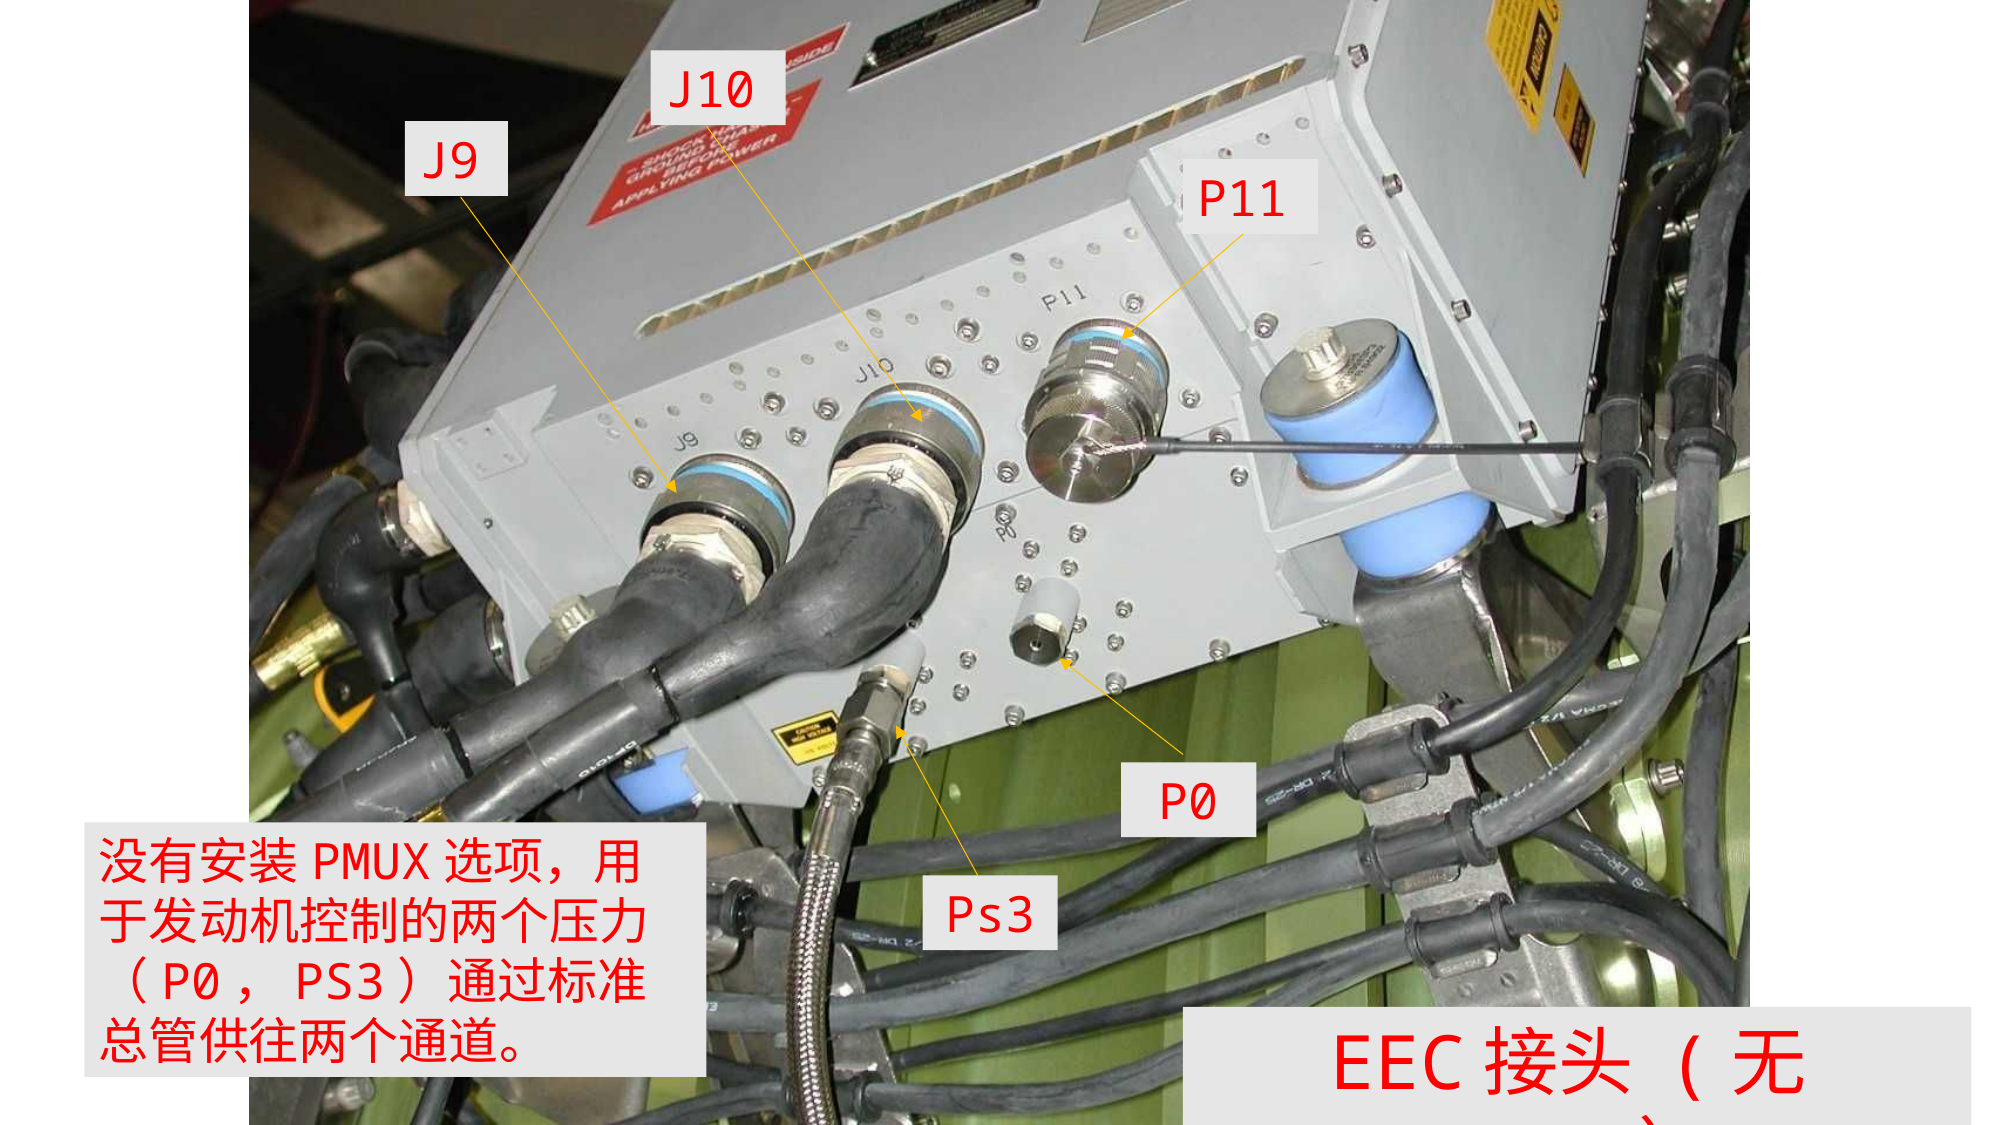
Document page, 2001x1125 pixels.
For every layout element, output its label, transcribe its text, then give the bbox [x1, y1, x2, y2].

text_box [895, 725, 978, 876]
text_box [706, 126, 923, 422]
text_box EEC接头 (无PMUX） [1750, 1006, 1972, 1125]
text_box 没有安装PMUX选项，用于发动机控制的两个压力（P0，PS3）通过标准总管供往两个通道。 [84, 822, 249, 1077]
picture [249, 0, 1750, 1125]
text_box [1121, 232, 1245, 340]
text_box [460, 196, 677, 493]
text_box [1059, 658, 1183, 755]
